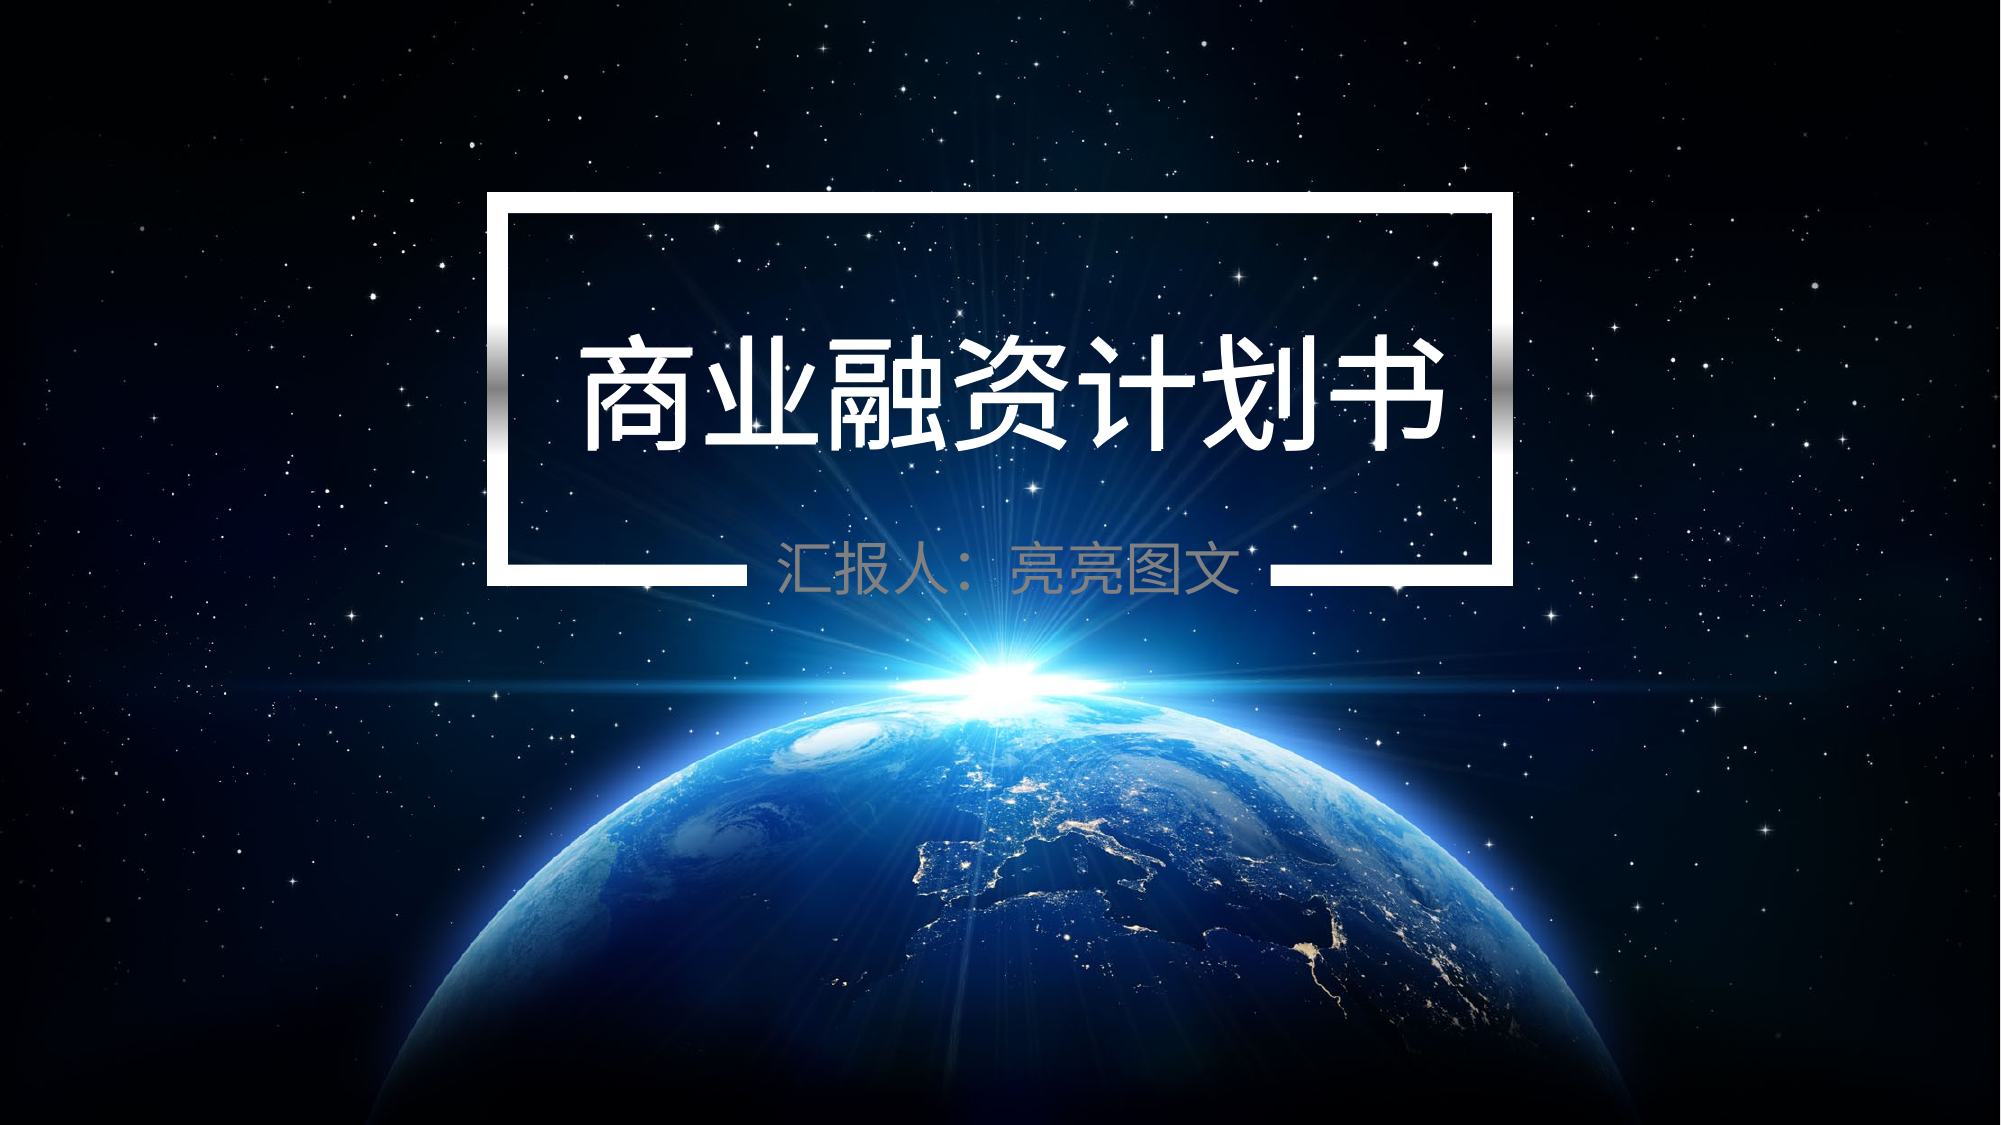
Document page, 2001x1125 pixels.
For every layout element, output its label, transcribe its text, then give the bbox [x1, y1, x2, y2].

text_box [1271, 474, 1514, 587]
text_box [486, 191, 1514, 307]
text_box 商业融资计划书 [335, 307, 1690, 472]
text_box 汇报人：亮亮图文 [747, 525, 1271, 610]
text_box [486, 474, 747, 587]
picture [0, 0, 2001, 1125]
